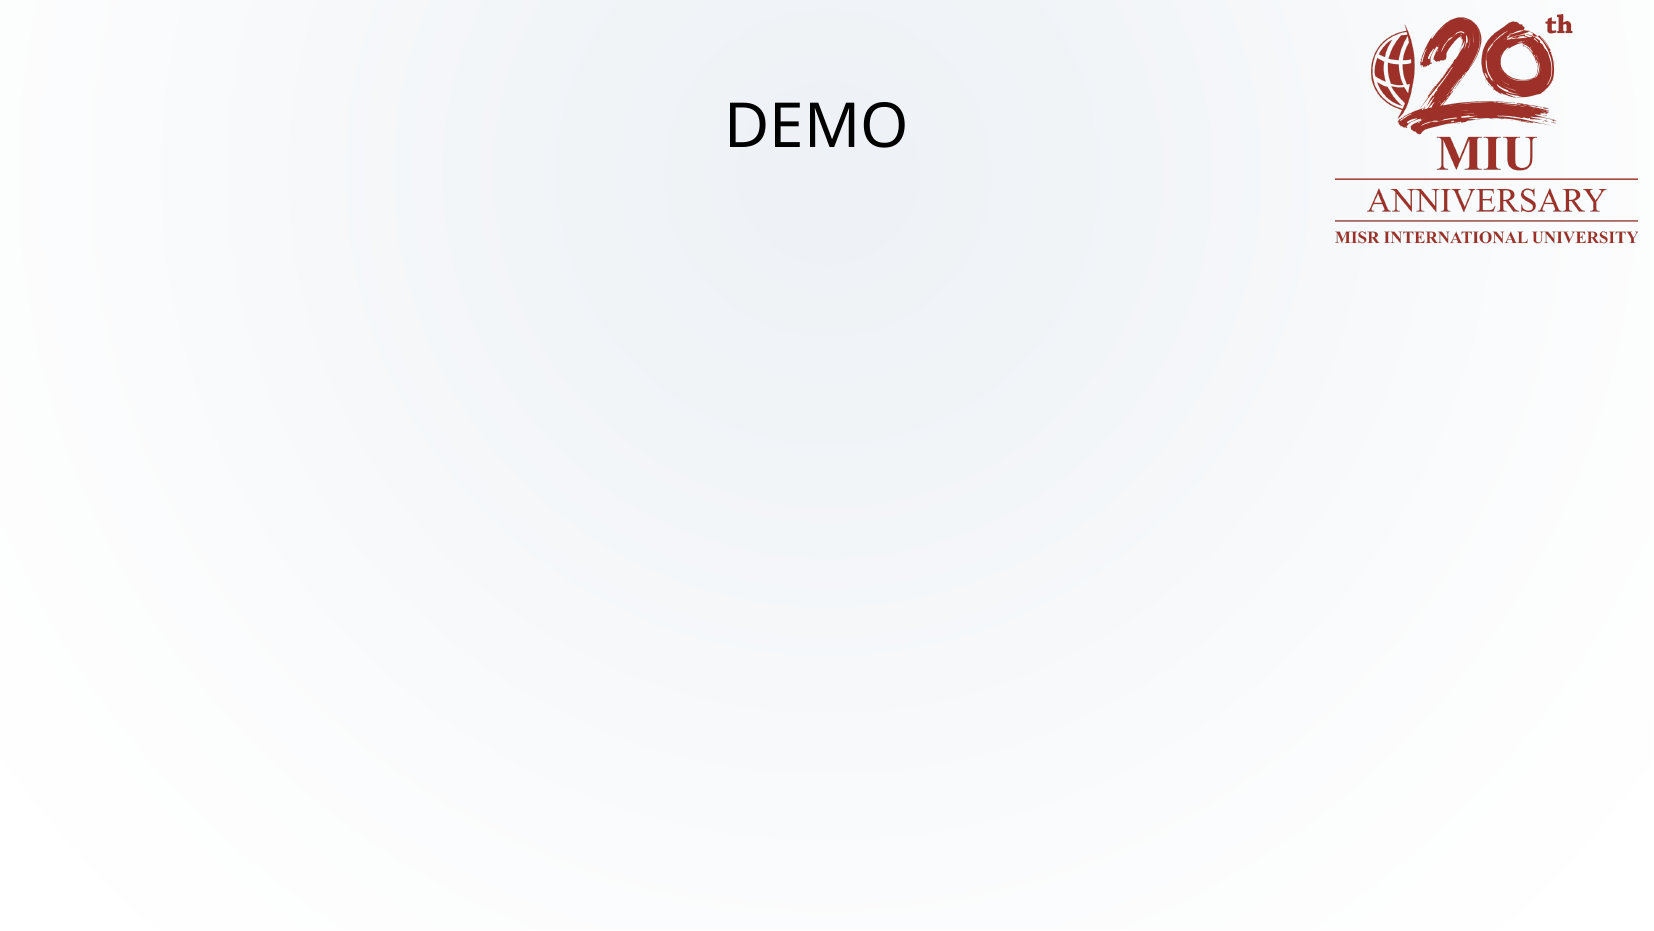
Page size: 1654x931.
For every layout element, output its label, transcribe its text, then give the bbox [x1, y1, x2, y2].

picture [0, 0, 1654, 930]
text_box Demo [709, 29, 930, 225]
